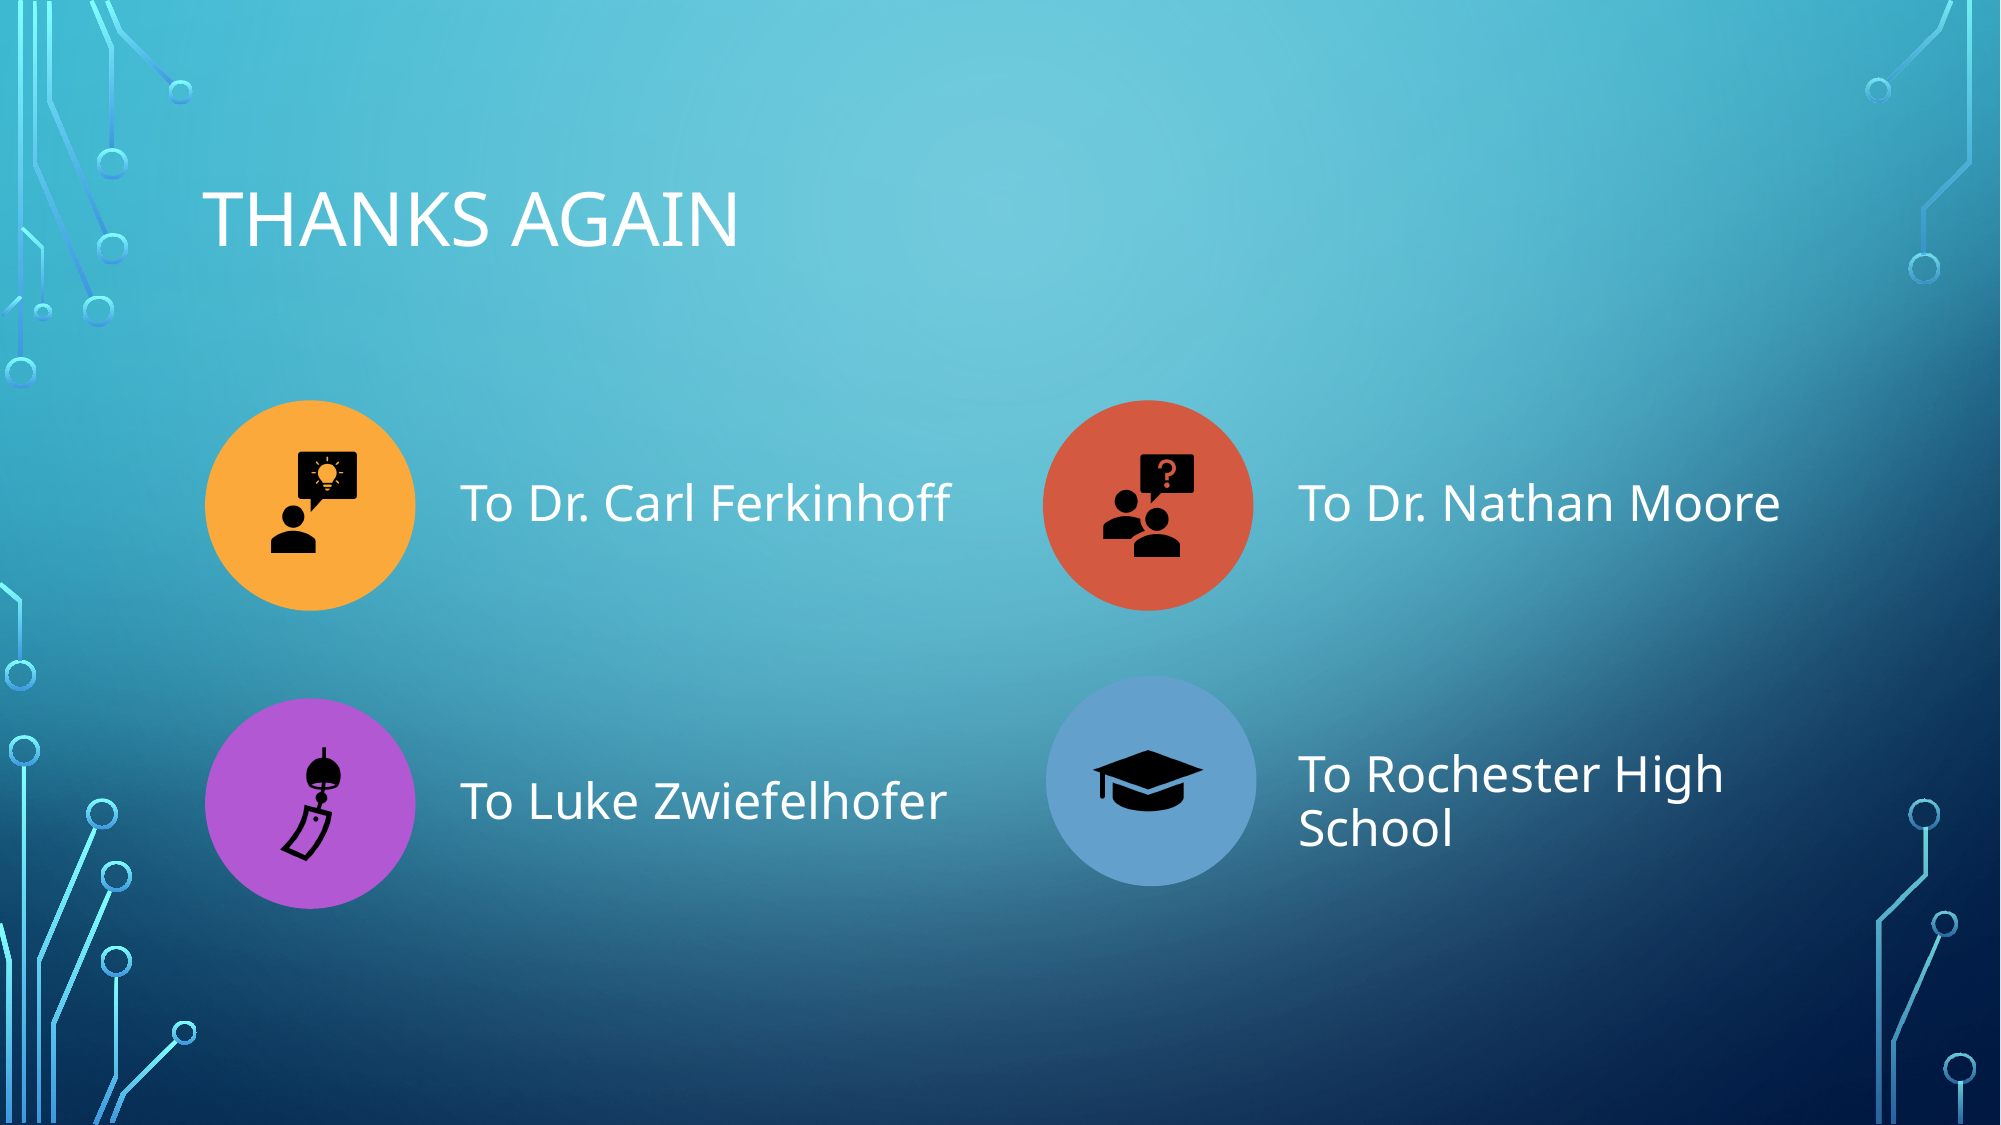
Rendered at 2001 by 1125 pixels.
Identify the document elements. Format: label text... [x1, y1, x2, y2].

title Thanks again [187, 101, 1813, 344]
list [186, 396, 1813, 913]
